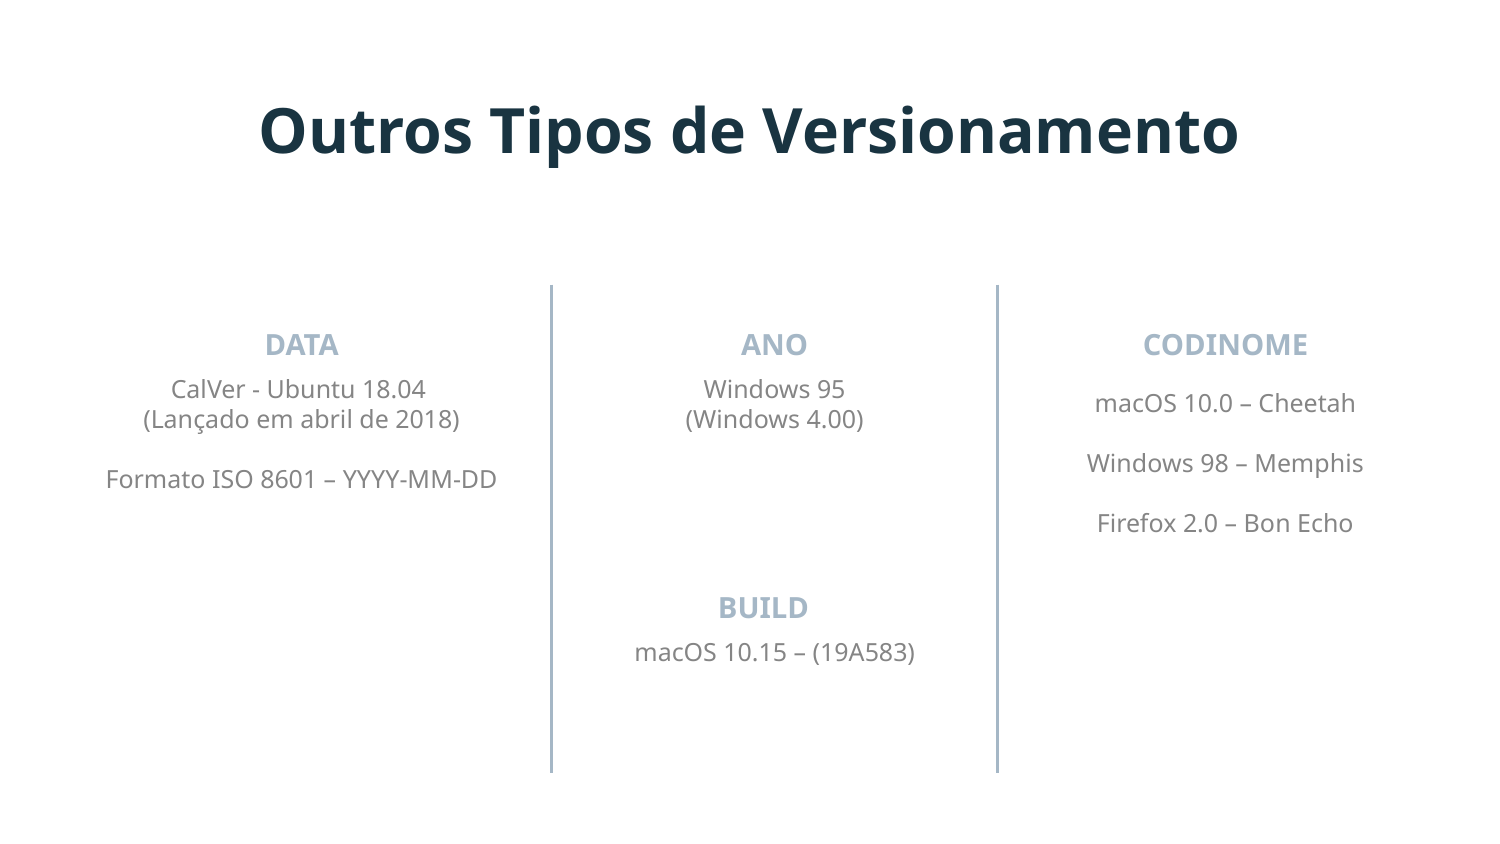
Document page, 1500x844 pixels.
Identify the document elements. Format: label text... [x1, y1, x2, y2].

title ANO [581, 302, 969, 377]
title DATA [108, 302, 496, 377]
title Windows 95 (Windows 4.00) [581, 377, 969, 482]
title CODINOME [1032, 302, 1419, 377]
title BUILD [570, 564, 958, 640]
title macOS 10.0 – Cheetah Windows 98 – Memphis Firefox 2.0 – Bon Echo [1032, 377, 1419, 495]
title Outros Tipos de Versionamento [197, 76, 1303, 171]
title macOS 10.15 – (19A583) [581, 621, 969, 744]
title CalVer - Ubuntu 18.04 (Lançado em abril de 2018) Formato ISO 8601 – YYYY-MM-DD [86, 358, 518, 509]
